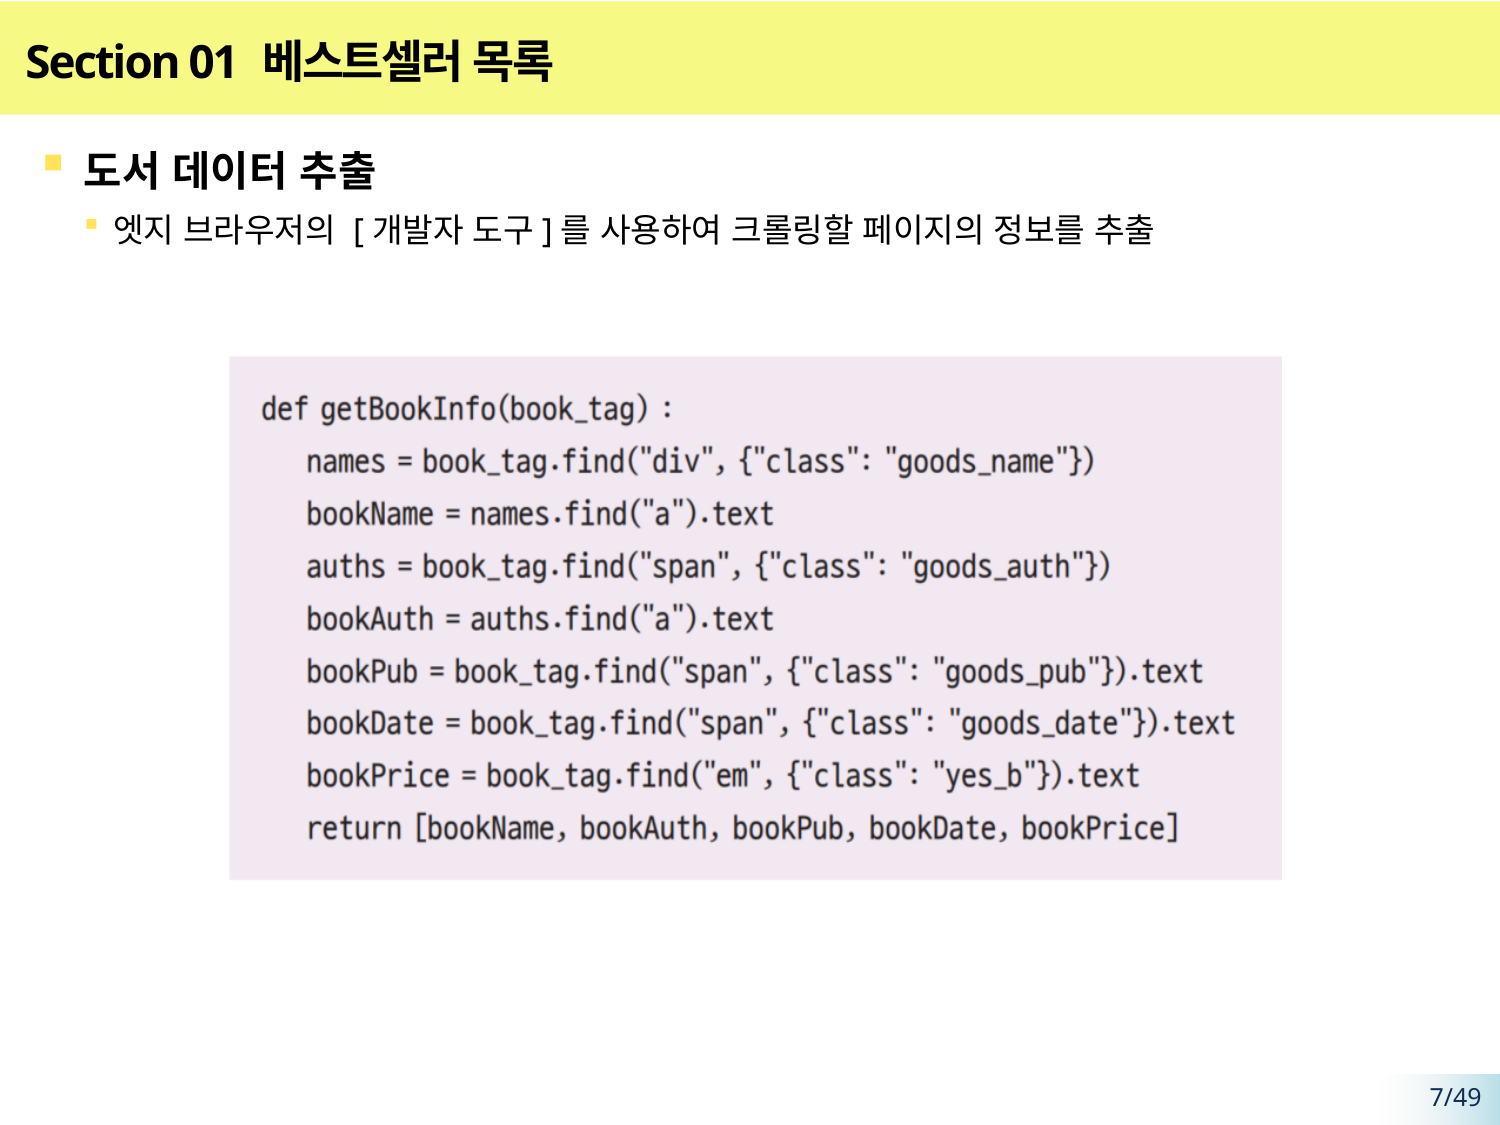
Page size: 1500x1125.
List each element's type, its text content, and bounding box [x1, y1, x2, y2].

picture [218, 348, 1282, 890]
list 도서 데이터 추출 엣지 브라우저의 [개발자 도구]를 사용하여 크롤링할 페이지의 정보를 추출 [10, 126, 1481, 1057]
title Section 01 베스트셀러 목록 [10, 21, 1288, 99]
